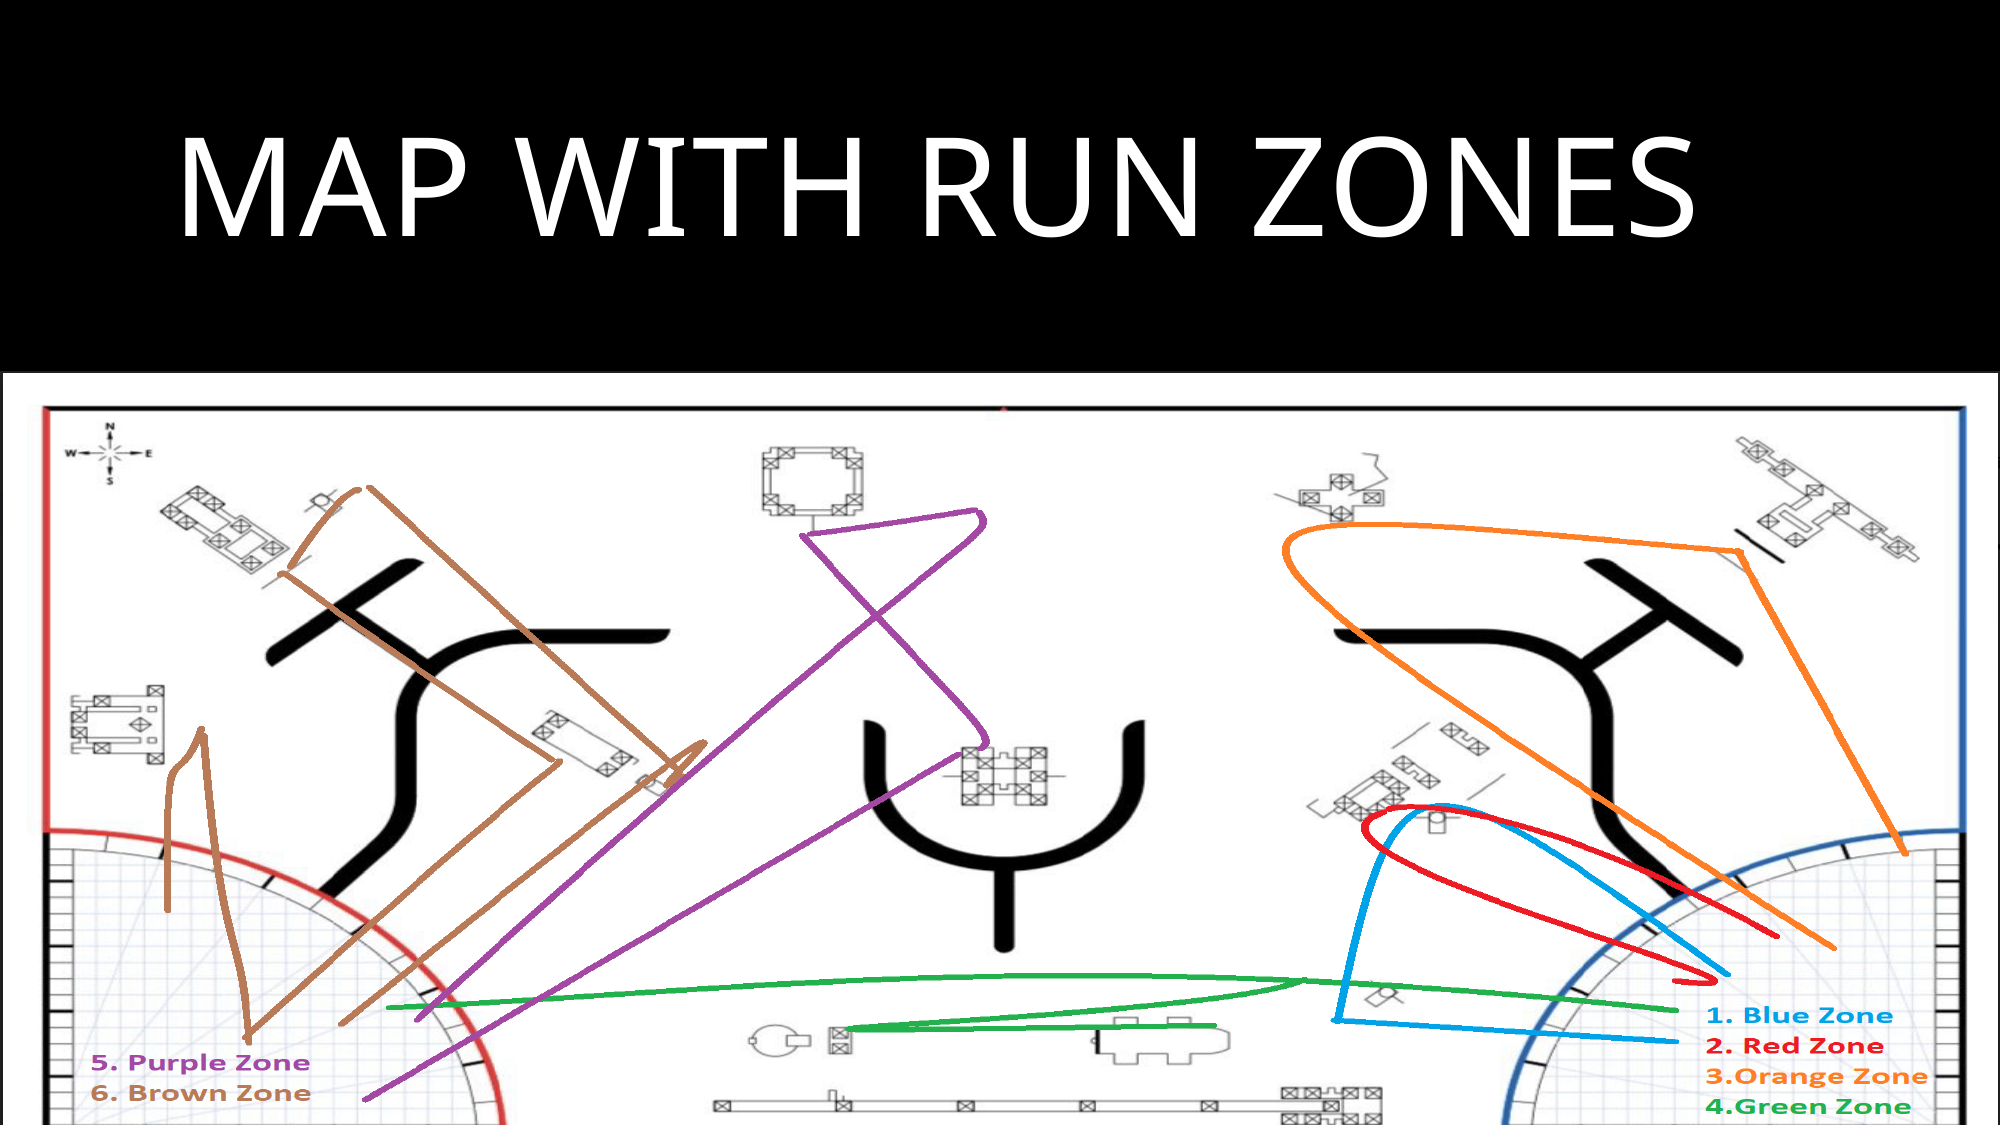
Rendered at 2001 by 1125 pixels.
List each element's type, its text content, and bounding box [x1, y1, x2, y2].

picture [0, 371, 2000, 1125]
text_box [0, 0, 2000, 371]
title Map with Run Zones [157, 52, 1842, 332]
